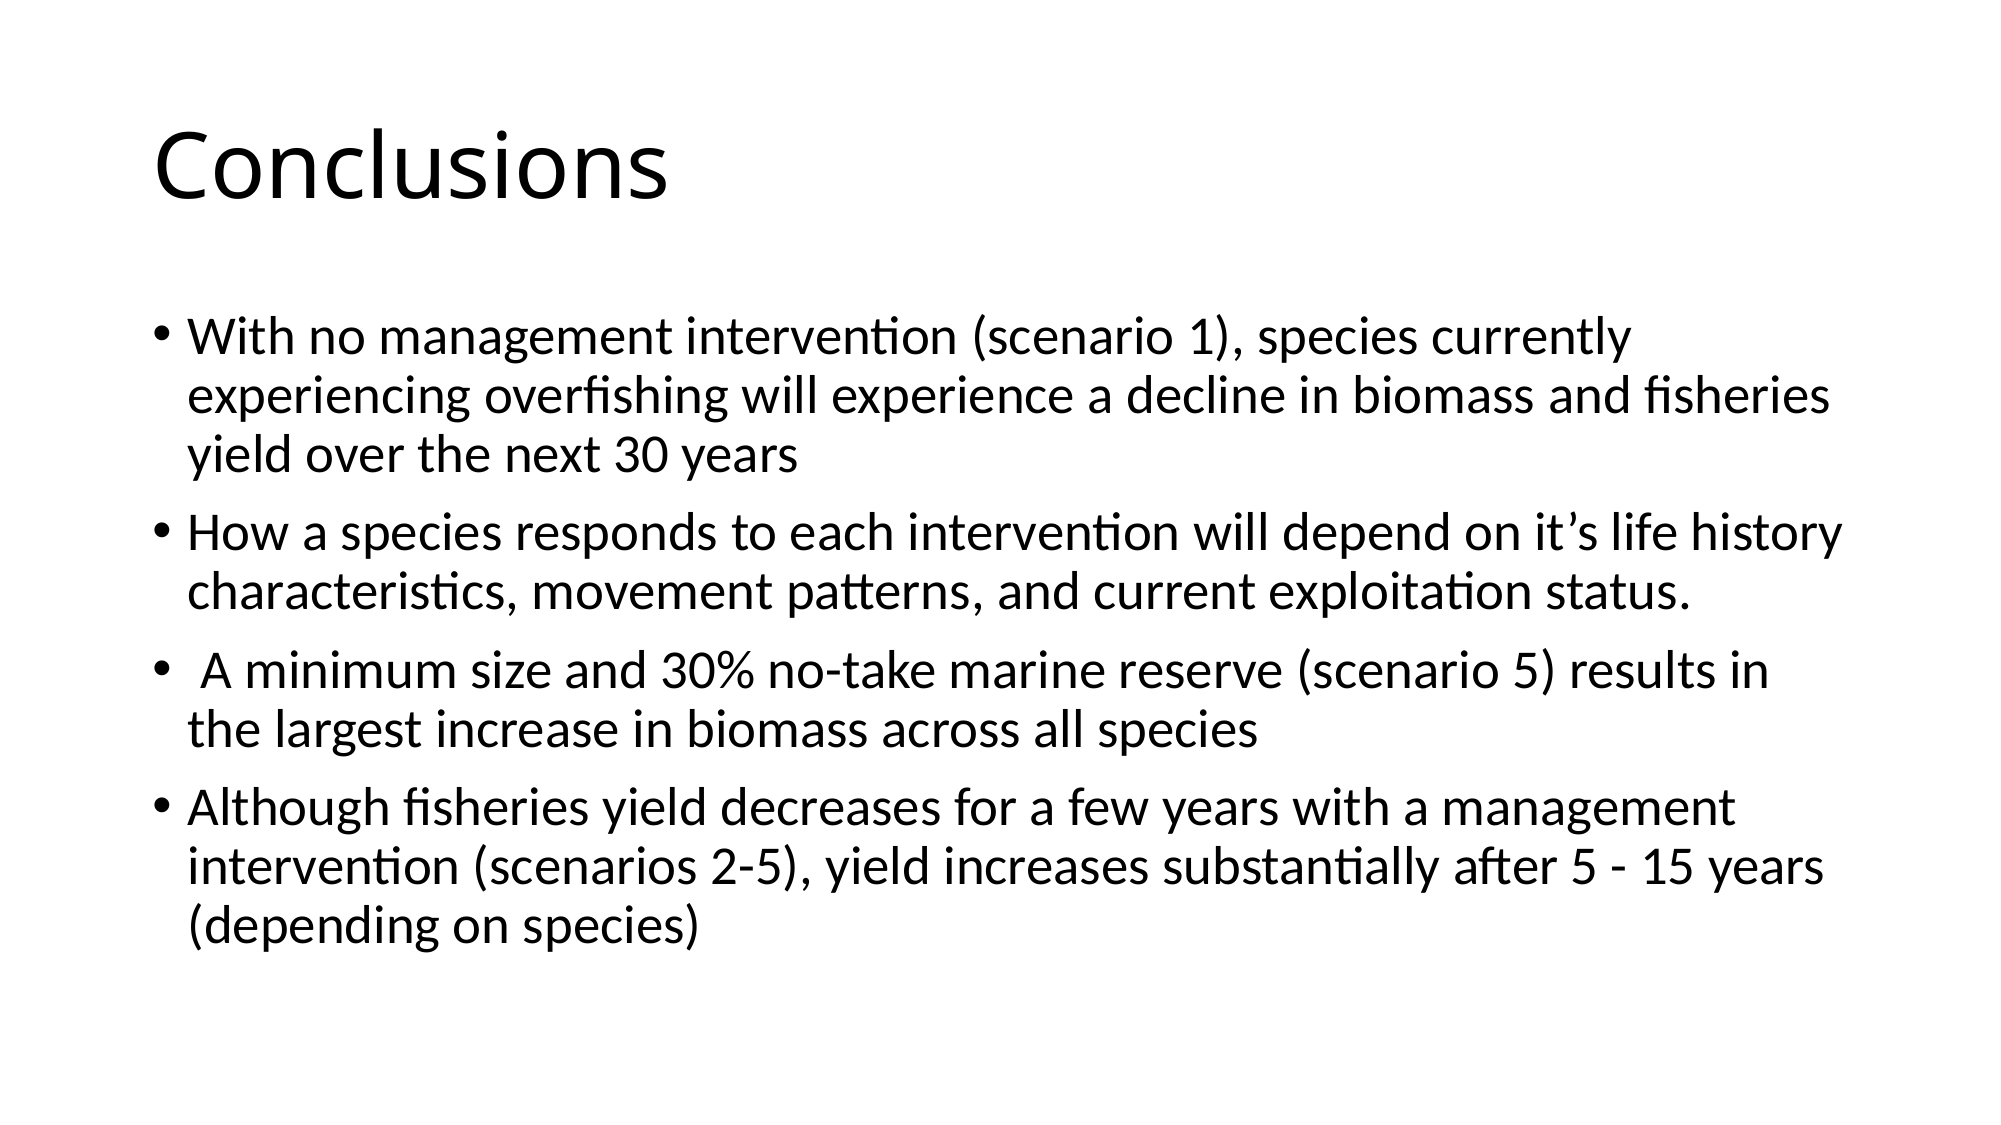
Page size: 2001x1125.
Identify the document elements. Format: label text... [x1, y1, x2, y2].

title Conclusions [137, 59, 1863, 278]
list With no management intervention (scenario 1), species currently experiencing overfishing will experience a decline in biomass and fisheries yield over the next 30 years How a species responds to each intervention will depend on it’s life history characteristics, movement patterns, and current exploitation status. A minimum size and 30% no-take marine reserve (scenario 5) results in the largest increase in biomass across all species Although fisheries yield decreases for a few years with a management intervention (scenarios 2-5), yield increases substantially after 5 - 15 years (depending on species) [137, 299, 1863, 1014]
